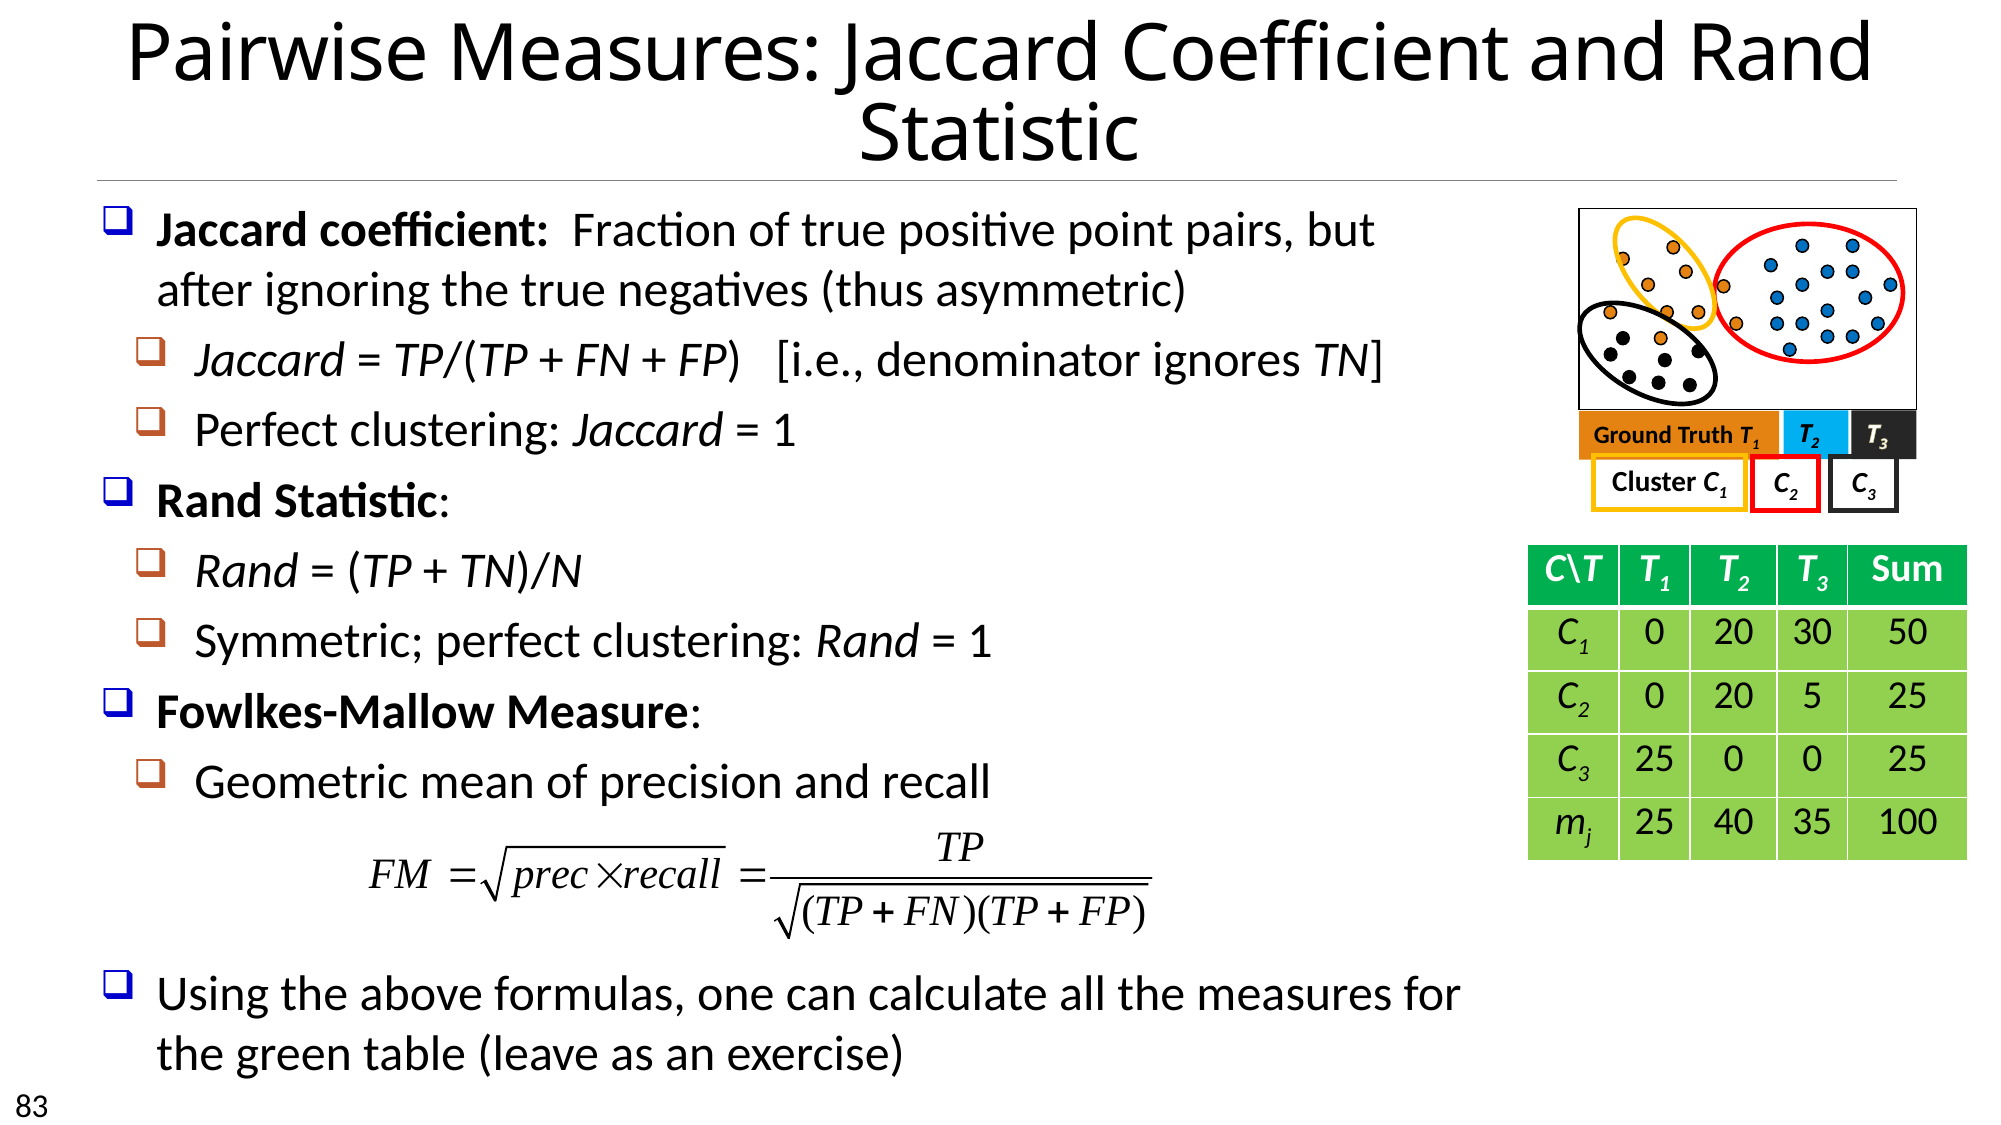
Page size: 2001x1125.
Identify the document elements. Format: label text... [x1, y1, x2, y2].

table_cell 30 [1778, 610, 1847, 670]
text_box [360, 819, 1161, 948]
table_header T2 [1691, 545, 1776, 605]
table_cell 100 [1848, 798, 1967, 860]
table_cell 0 [1620, 610, 1689, 670]
title Pairwise Measures: Jaccard Coefficient and Rand Statistic [0, 46, 2000, 147]
table_header T3 [1778, 545, 1847, 605]
table_cell mj [1528, 798, 1618, 860]
text_box Jaccard coefficient: Fraction of true positive point pairs, but after ignoring the true negatives (thus asymmetric) Jaccard = TP/(TP + FN + FP) [i.e., denominator ignores TN] Perfect clustering: Jaccard = 1 Rand Statistic: Rand = (TP + TN)/N Symmetric; perfect clustering: Rand = 1 Fowlkes-Mallow Measure: Geometric mean of precision and recall Using the above formulas, one can calculate all the measures for the green table (leave as an exercise) [85, 188, 1488, 1085]
table_cell 5 [1778, 672, 1847, 733]
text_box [1572, 206, 1917, 508]
table_cell 0 [1620, 672, 1689, 733]
table_cell 0 [1691, 735, 1776, 797]
table_cell 20 [1691, 610, 1776, 670]
table_cell C1 [1528, 610, 1618, 670]
table_header Sum [1848, 545, 1967, 605]
table_cell 25 [1848, 735, 1967, 797]
table_cell C3 [1528, 735, 1618, 797]
table_cell C2 [1528, 672, 1618, 733]
table_cell 20 [1691, 672, 1776, 733]
table_header T1 [1620, 545, 1689, 605]
table_cell 35 [1778, 798, 1847, 860]
table_cell 25 [1620, 735, 1689, 797]
table_cell 50 [1848, 610, 1967, 670]
table_cell 0 [1778, 735, 1847, 797]
table_cell 25 [1848, 672, 1967, 733]
table_header C\T [1528, 545, 1618, 605]
table_cell 40 [1691, 798, 1776, 860]
table_cell 25 [1620, 798, 1689, 860]
